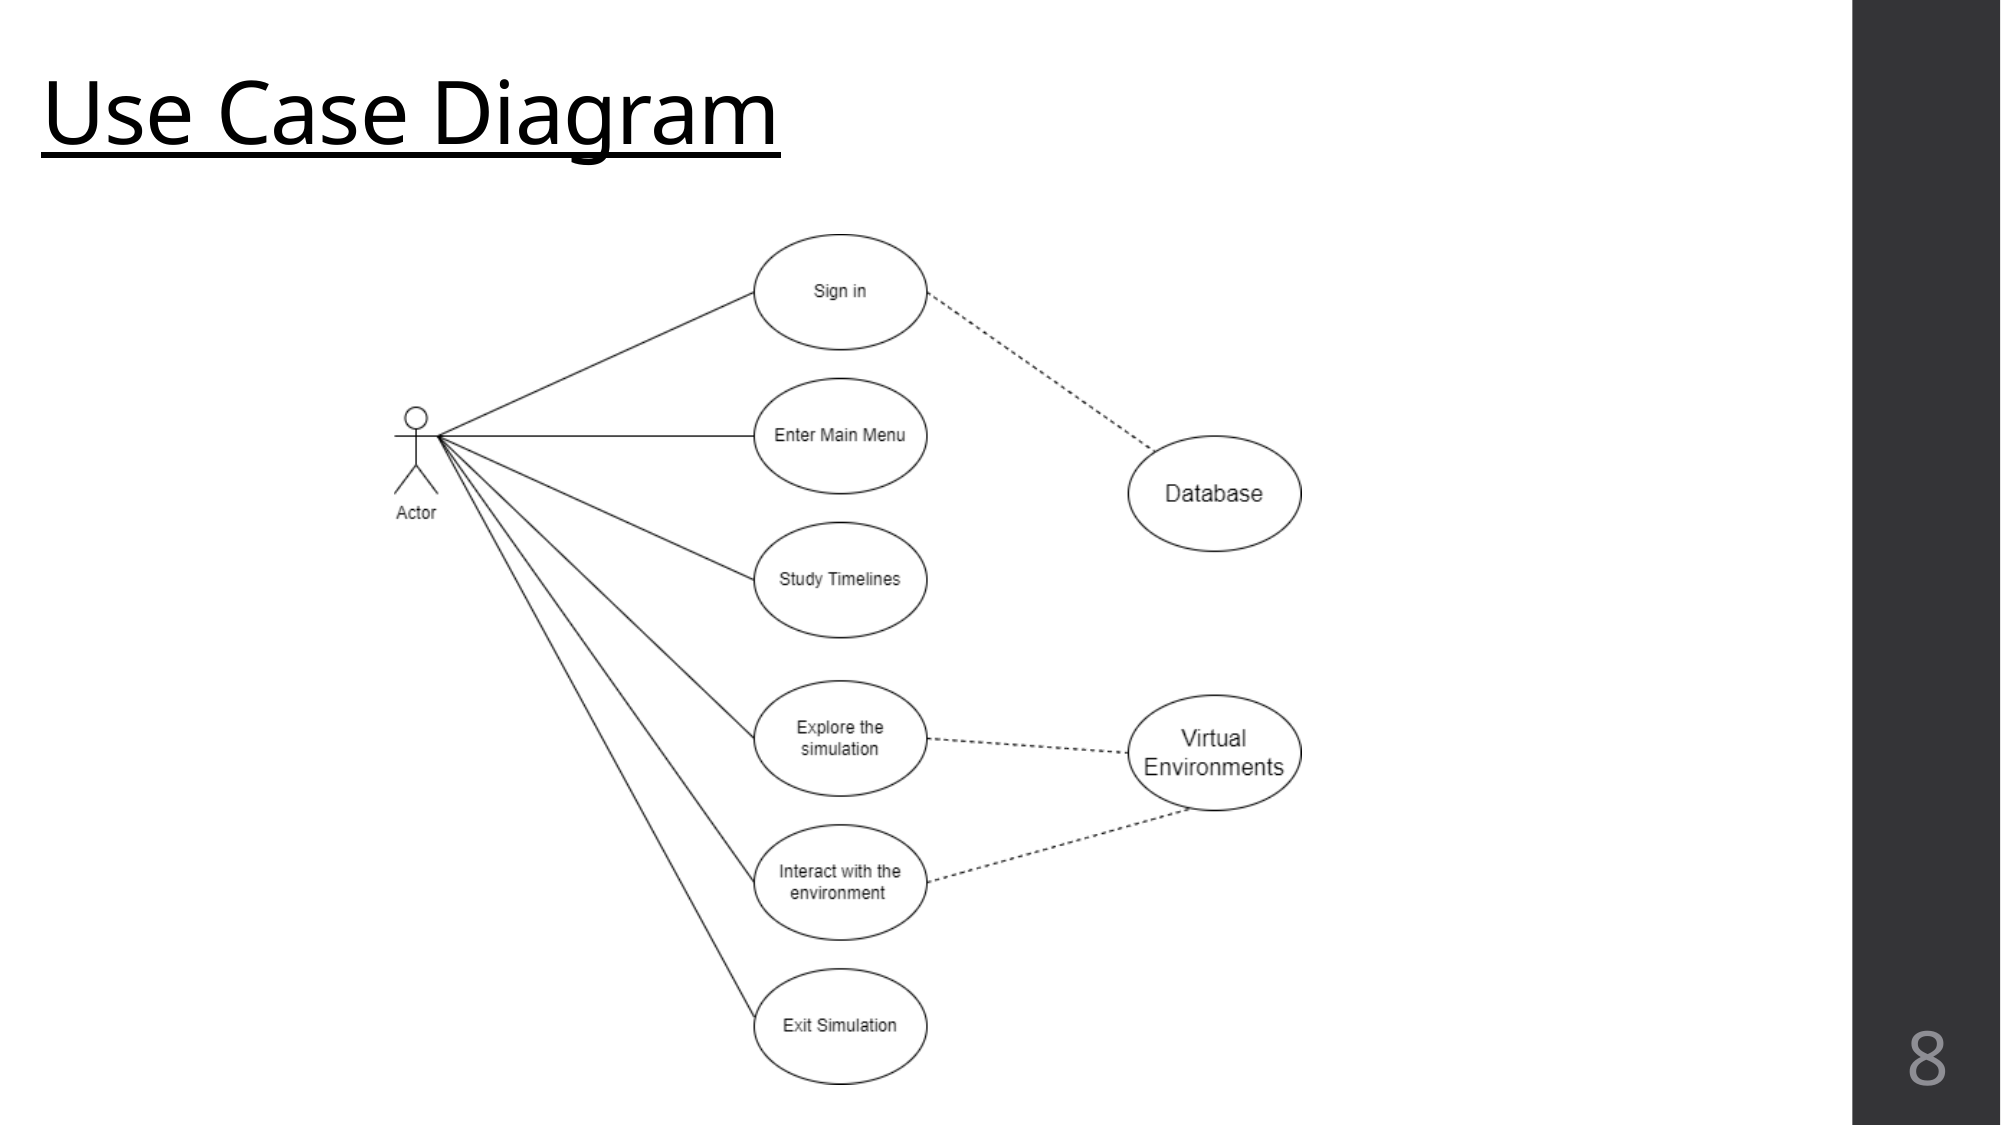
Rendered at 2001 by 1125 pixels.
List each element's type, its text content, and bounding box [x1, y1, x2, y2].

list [394, 234, 1303, 1085]
slide_number 8 [1852, 1012, 2000, 1110]
title Use Case Diagram [26, 60, 849, 172]
